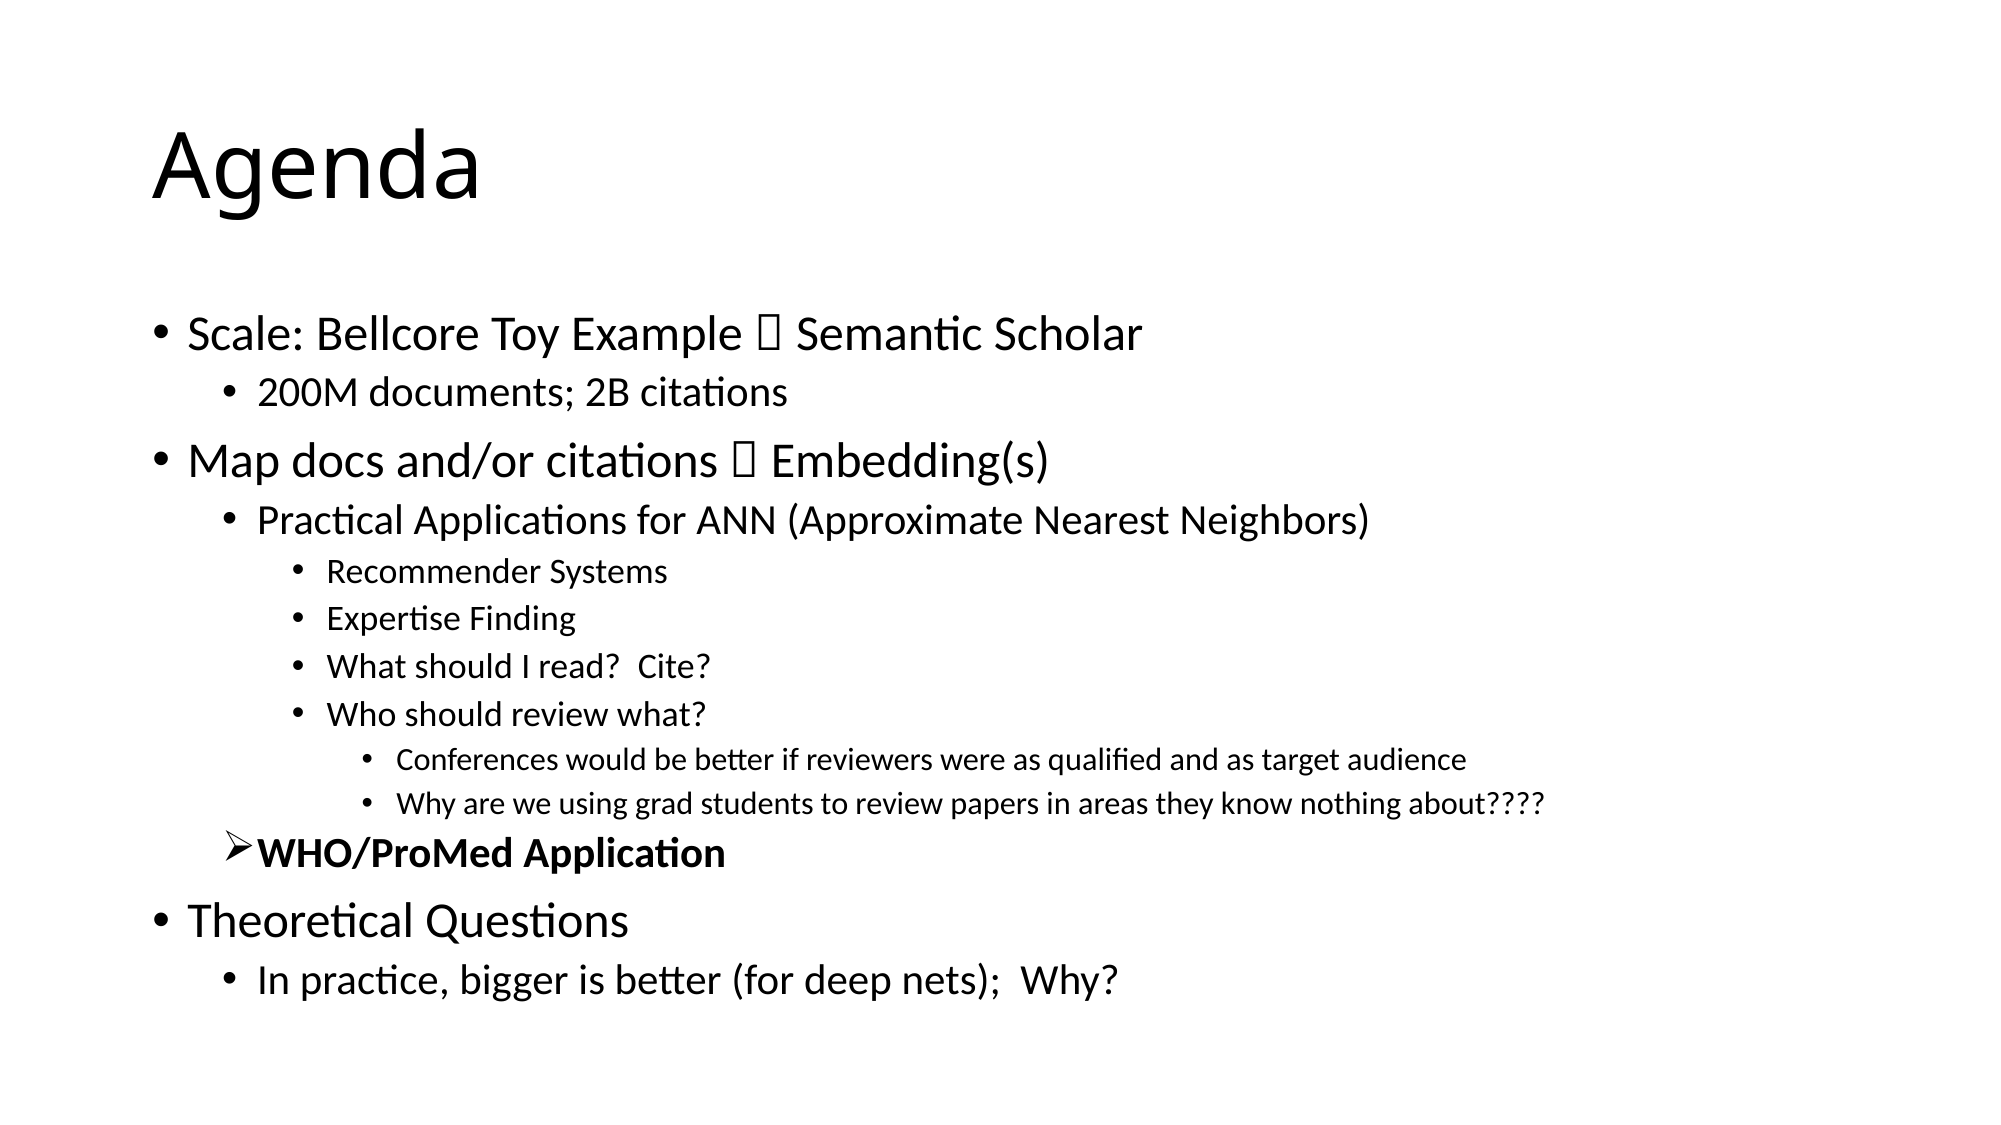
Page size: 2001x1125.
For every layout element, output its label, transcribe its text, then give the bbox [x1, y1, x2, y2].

list Scale: Bellcore Toy Example  Semantic Scholar 200M documents; 2B citations Map docs and/or citations  Embedding(s) Practical Applications for ANN (Approximate Nearest Neighbors) Recommender Systems Expertise Finding What should I read? Cite? Who should review what? Conferences would be better if reviewers were as qualified and as target audience Why are we using grad students to review papers in areas they know nothing about???? WHO/ProMed Application Theoretical Questions In practice, bigger is better (for deep nets); Why? [137, 299, 1863, 1014]
title Agenda [137, 59, 1863, 278]
